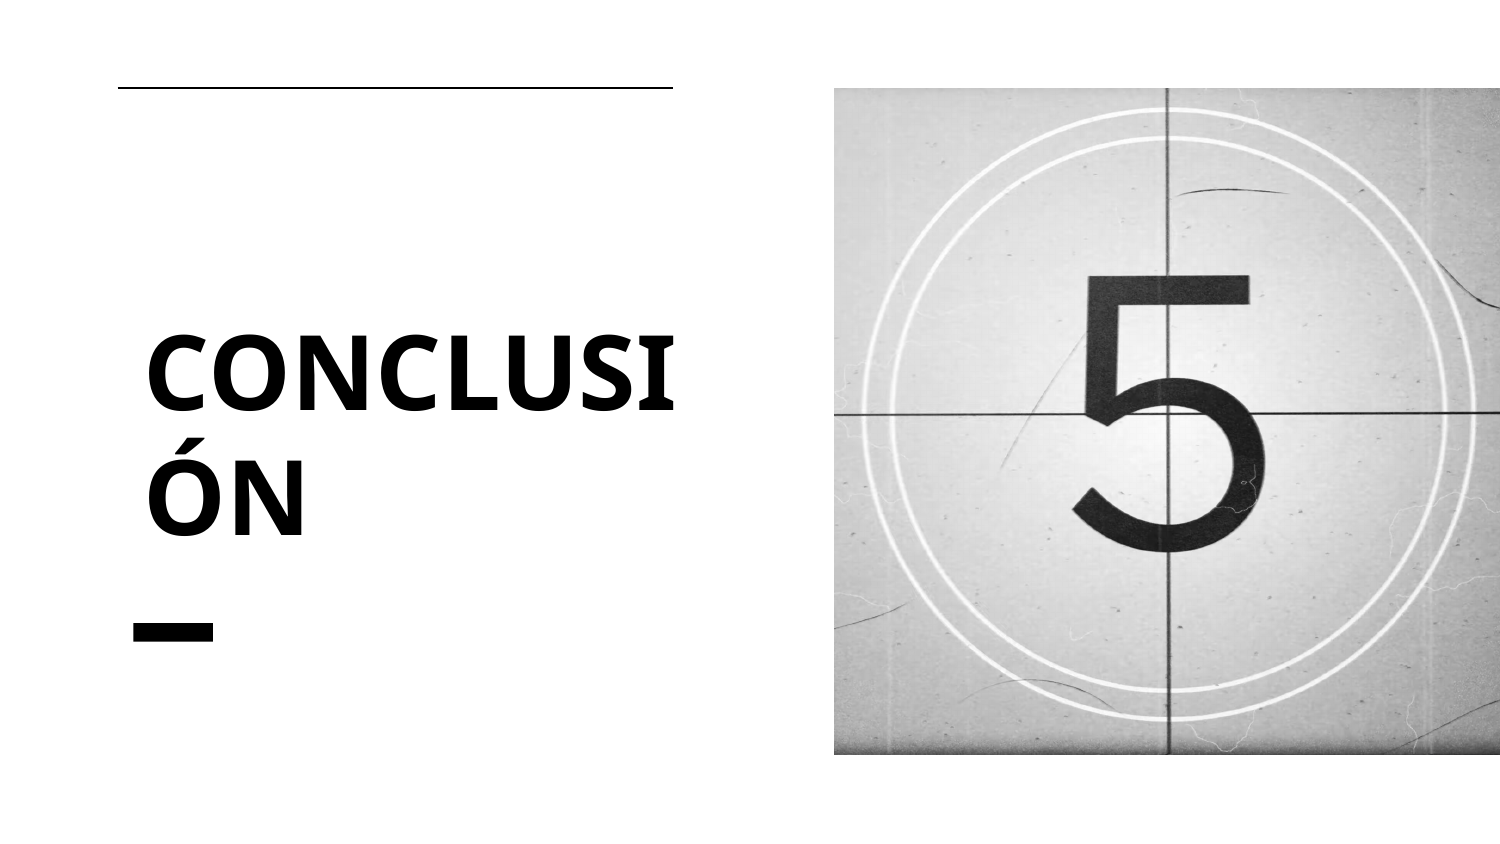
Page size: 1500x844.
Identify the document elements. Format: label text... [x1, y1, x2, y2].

text_box [133, 623, 213, 642]
title CONCLUSIÓN [128, 291, 750, 552]
picture [834, 88, 1500, 755]
